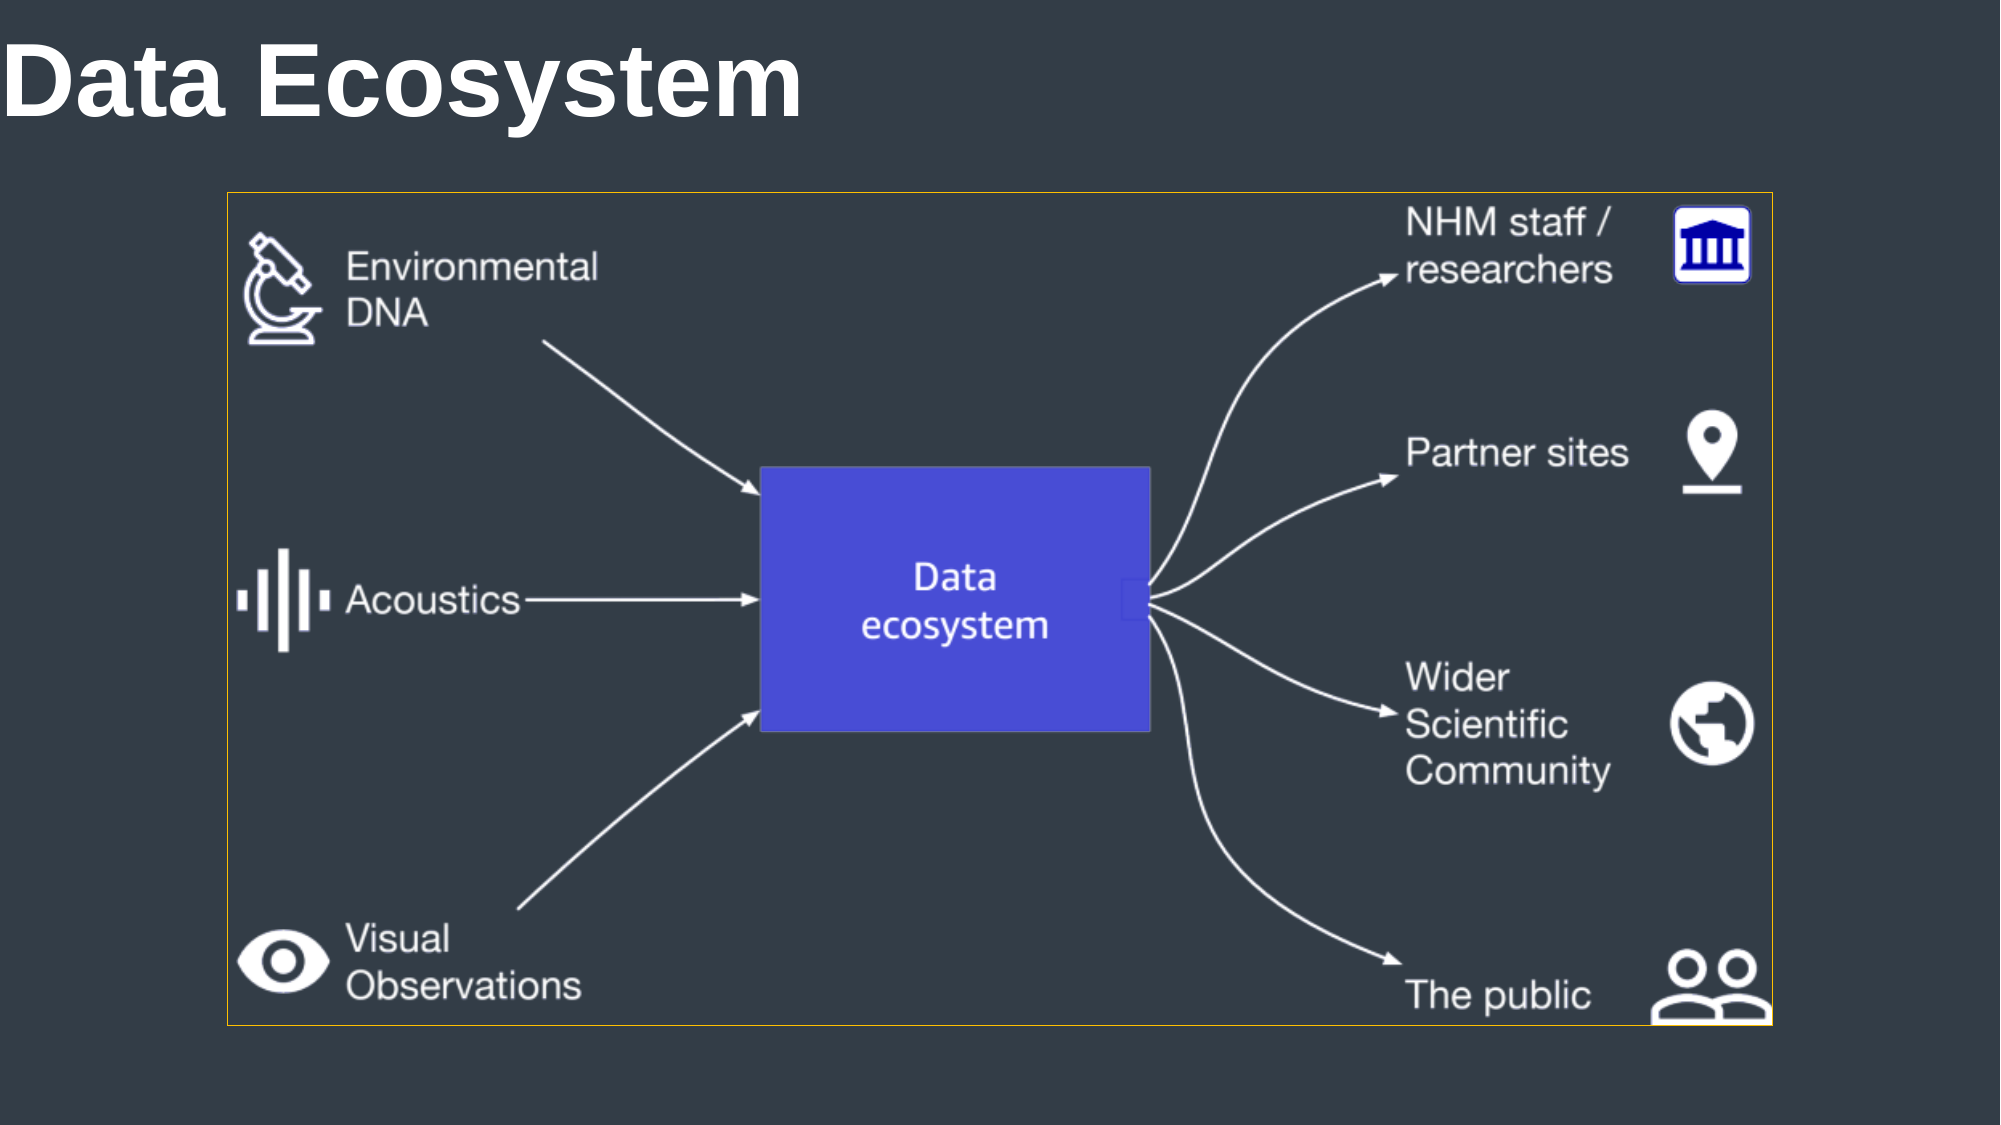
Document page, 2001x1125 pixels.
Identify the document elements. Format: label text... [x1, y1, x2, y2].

picture [227, 192, 1773, 1026]
title Data Ecosystem [0, 10, 1930, 134]
